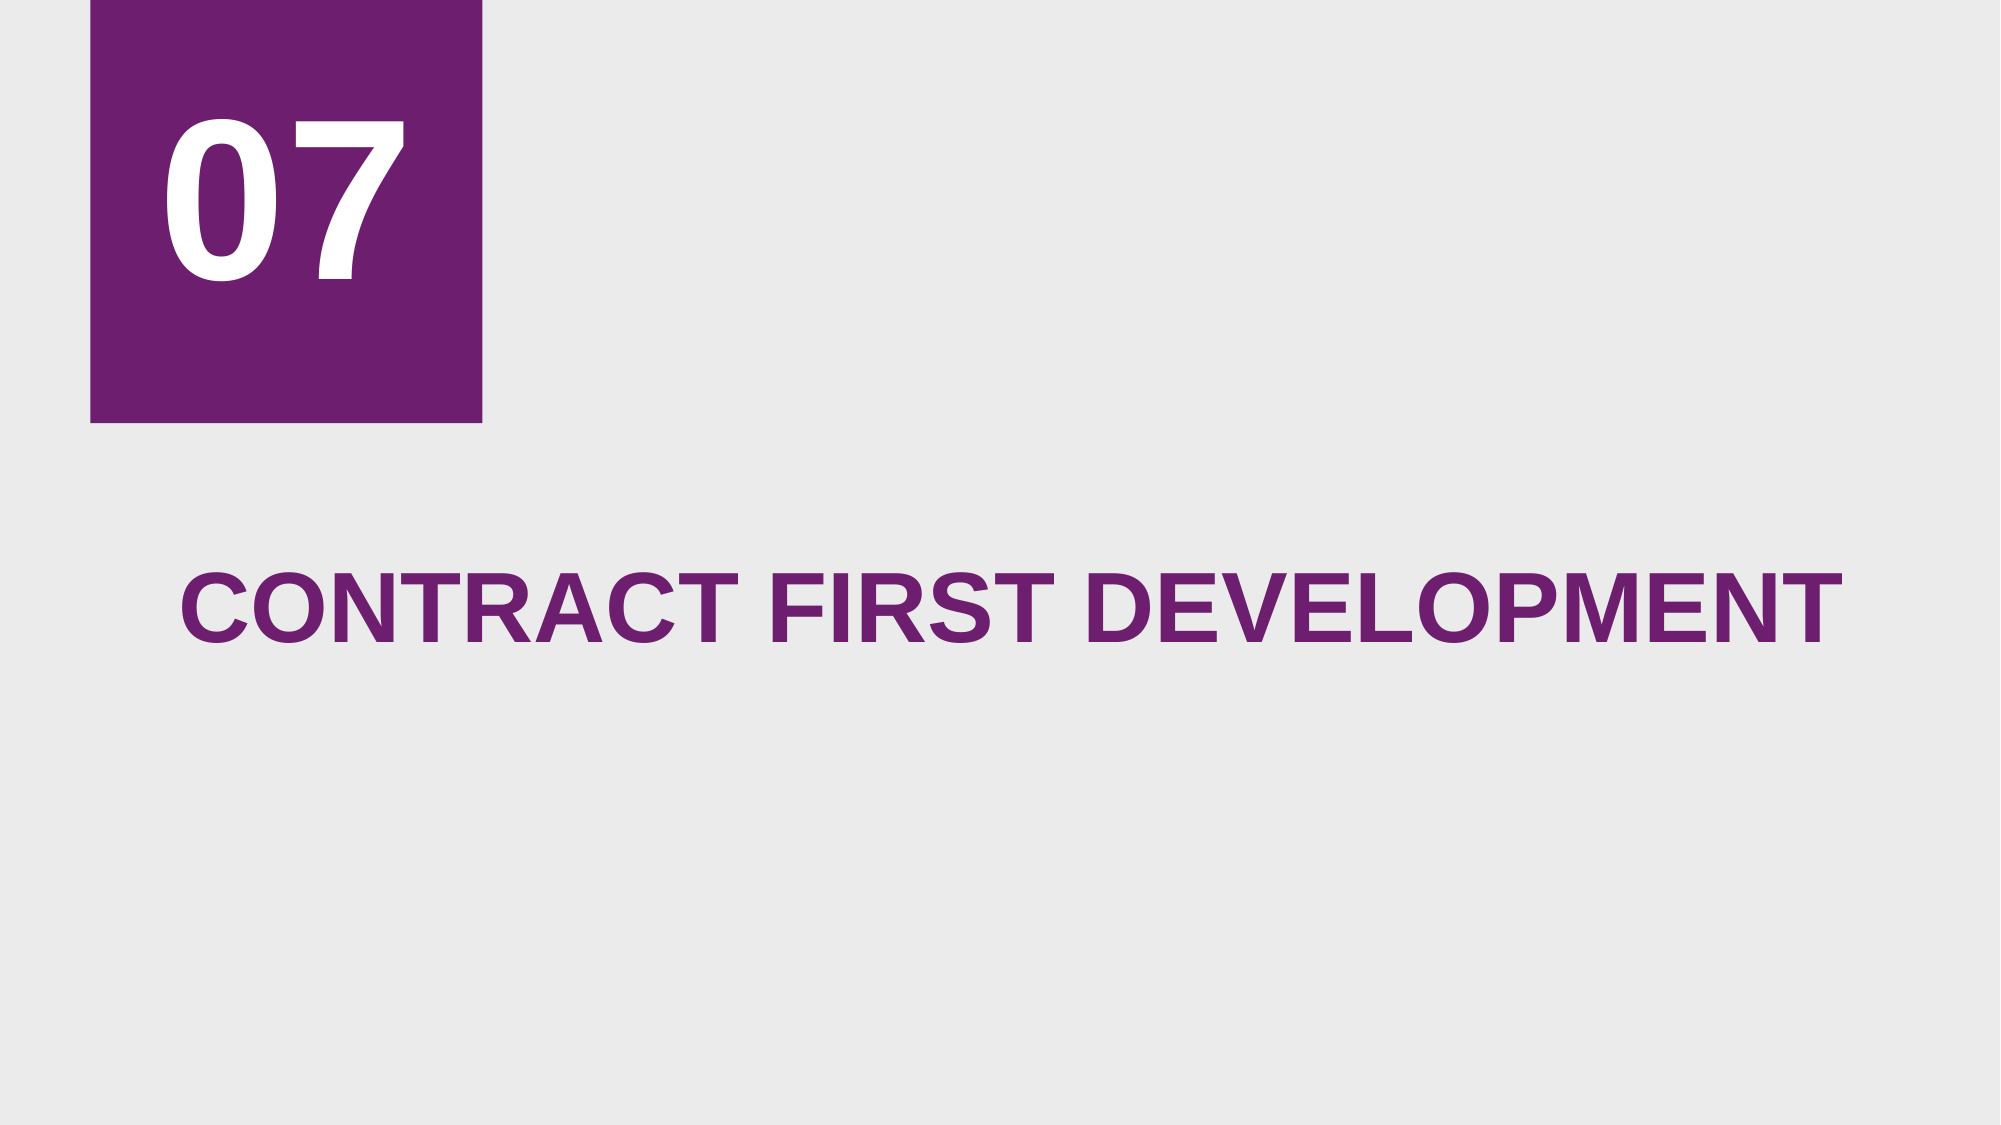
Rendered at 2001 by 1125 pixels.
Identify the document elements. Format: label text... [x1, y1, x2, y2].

title CONTRACT FIRST DEVELOPMENT [90, 491, 1934, 728]
list 07 [90, 0, 483, 424]
